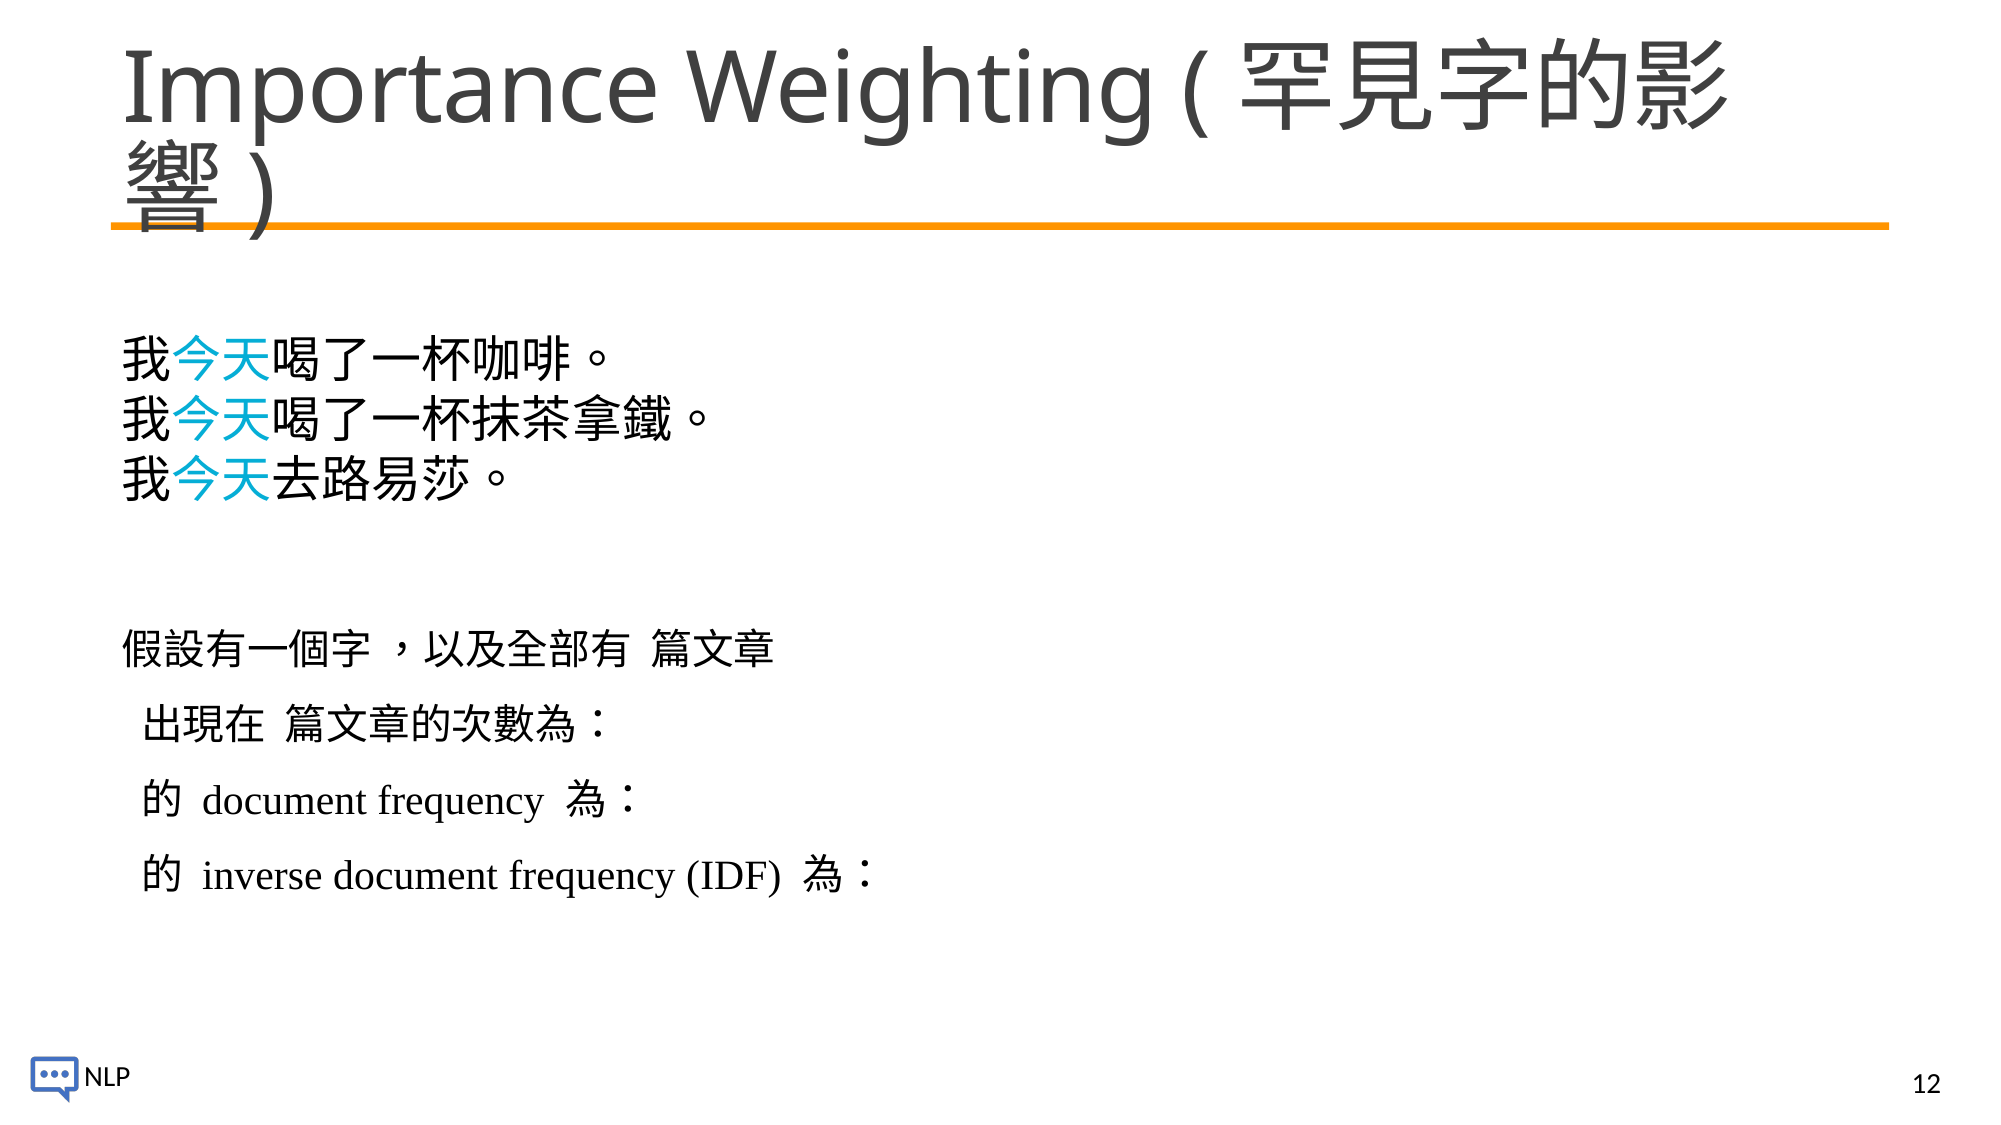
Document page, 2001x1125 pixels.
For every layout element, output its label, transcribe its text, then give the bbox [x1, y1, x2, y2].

slide_number 12 [1740, 1052, 1957, 1113]
picture [23, 1047, 86, 1110]
text_box 我今天喝了一杯咖啡。 我今天喝了一杯抹茶拿鐵。 我今天去路易莎。 [107, 320, 879, 516]
title Importance Weighting (罕見字的影響) [107, 58, 1899, 228]
